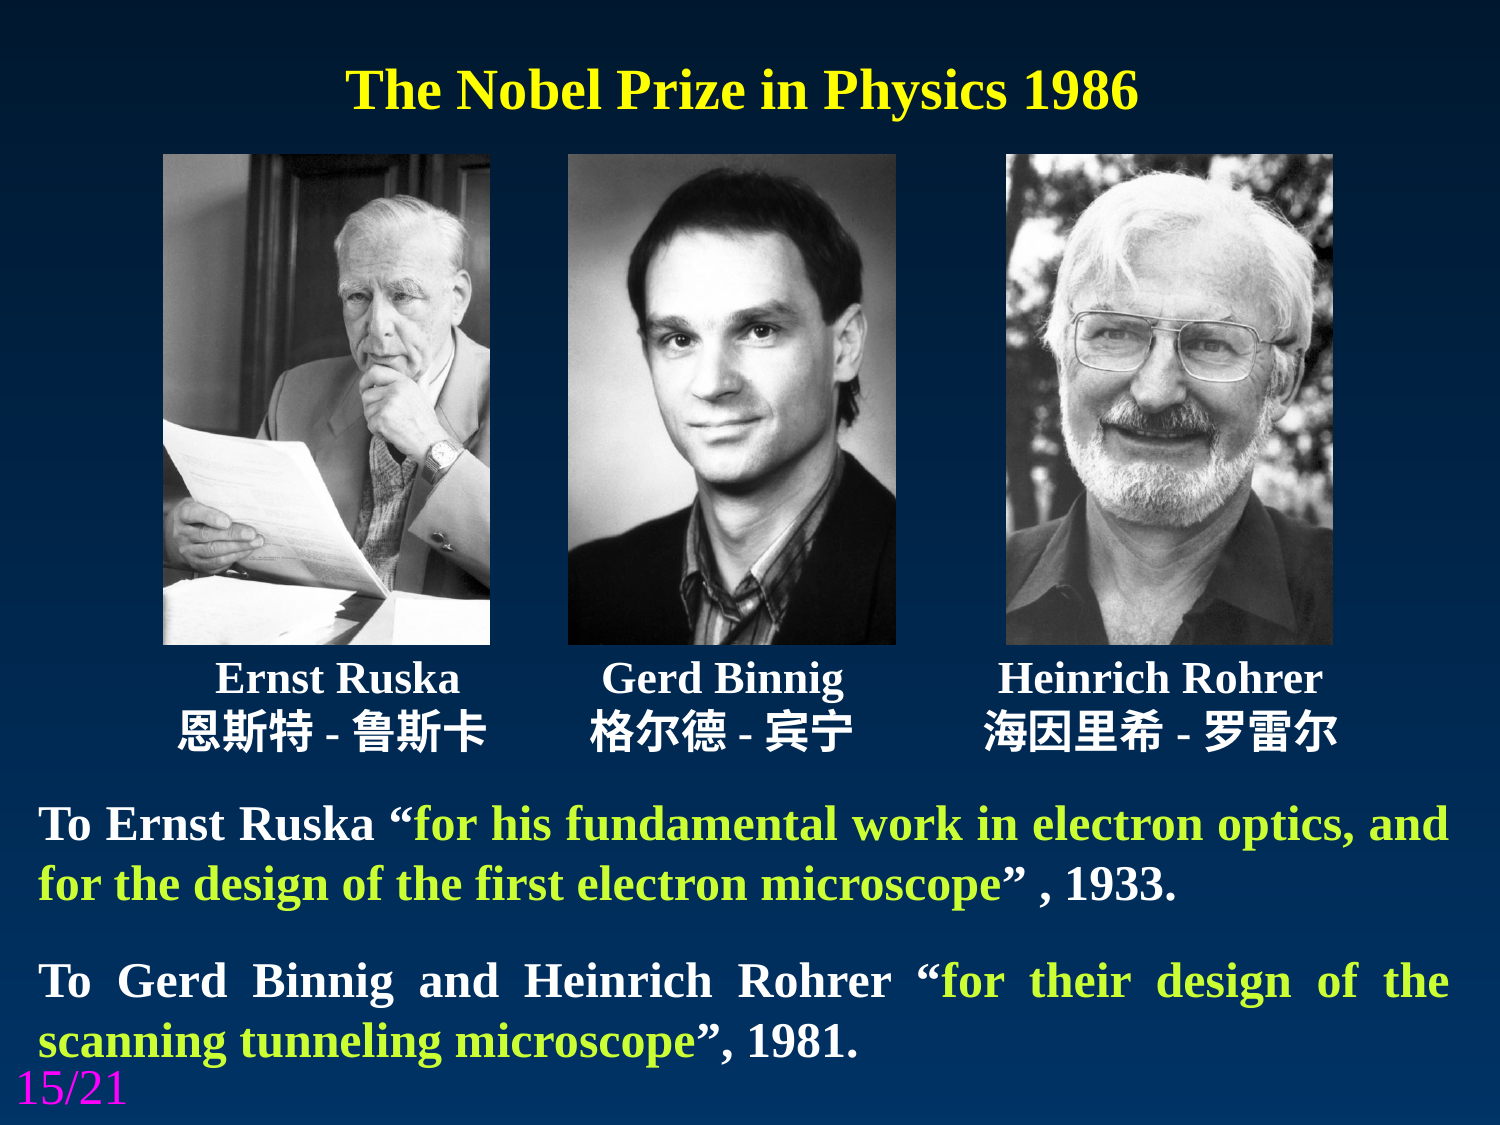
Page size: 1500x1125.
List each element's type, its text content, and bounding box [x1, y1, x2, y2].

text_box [568, 154, 896, 767]
text_box To Ernst Ruska “for his fundamental work in electron optics, and for the design of the first electron microscope” , 1933. To Gerd Binnig and Heinrich Rohrer “for their design of the scanning tunneling microscope”, 1981. [23, 782, 1465, 1076]
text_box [974, 154, 1347, 767]
text_box 15/21 [0, 1046, 350, 1125]
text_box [162, 154, 507, 767]
text_box The Nobel Prize in Physics 1986 [159, 43, 1341, 129]
